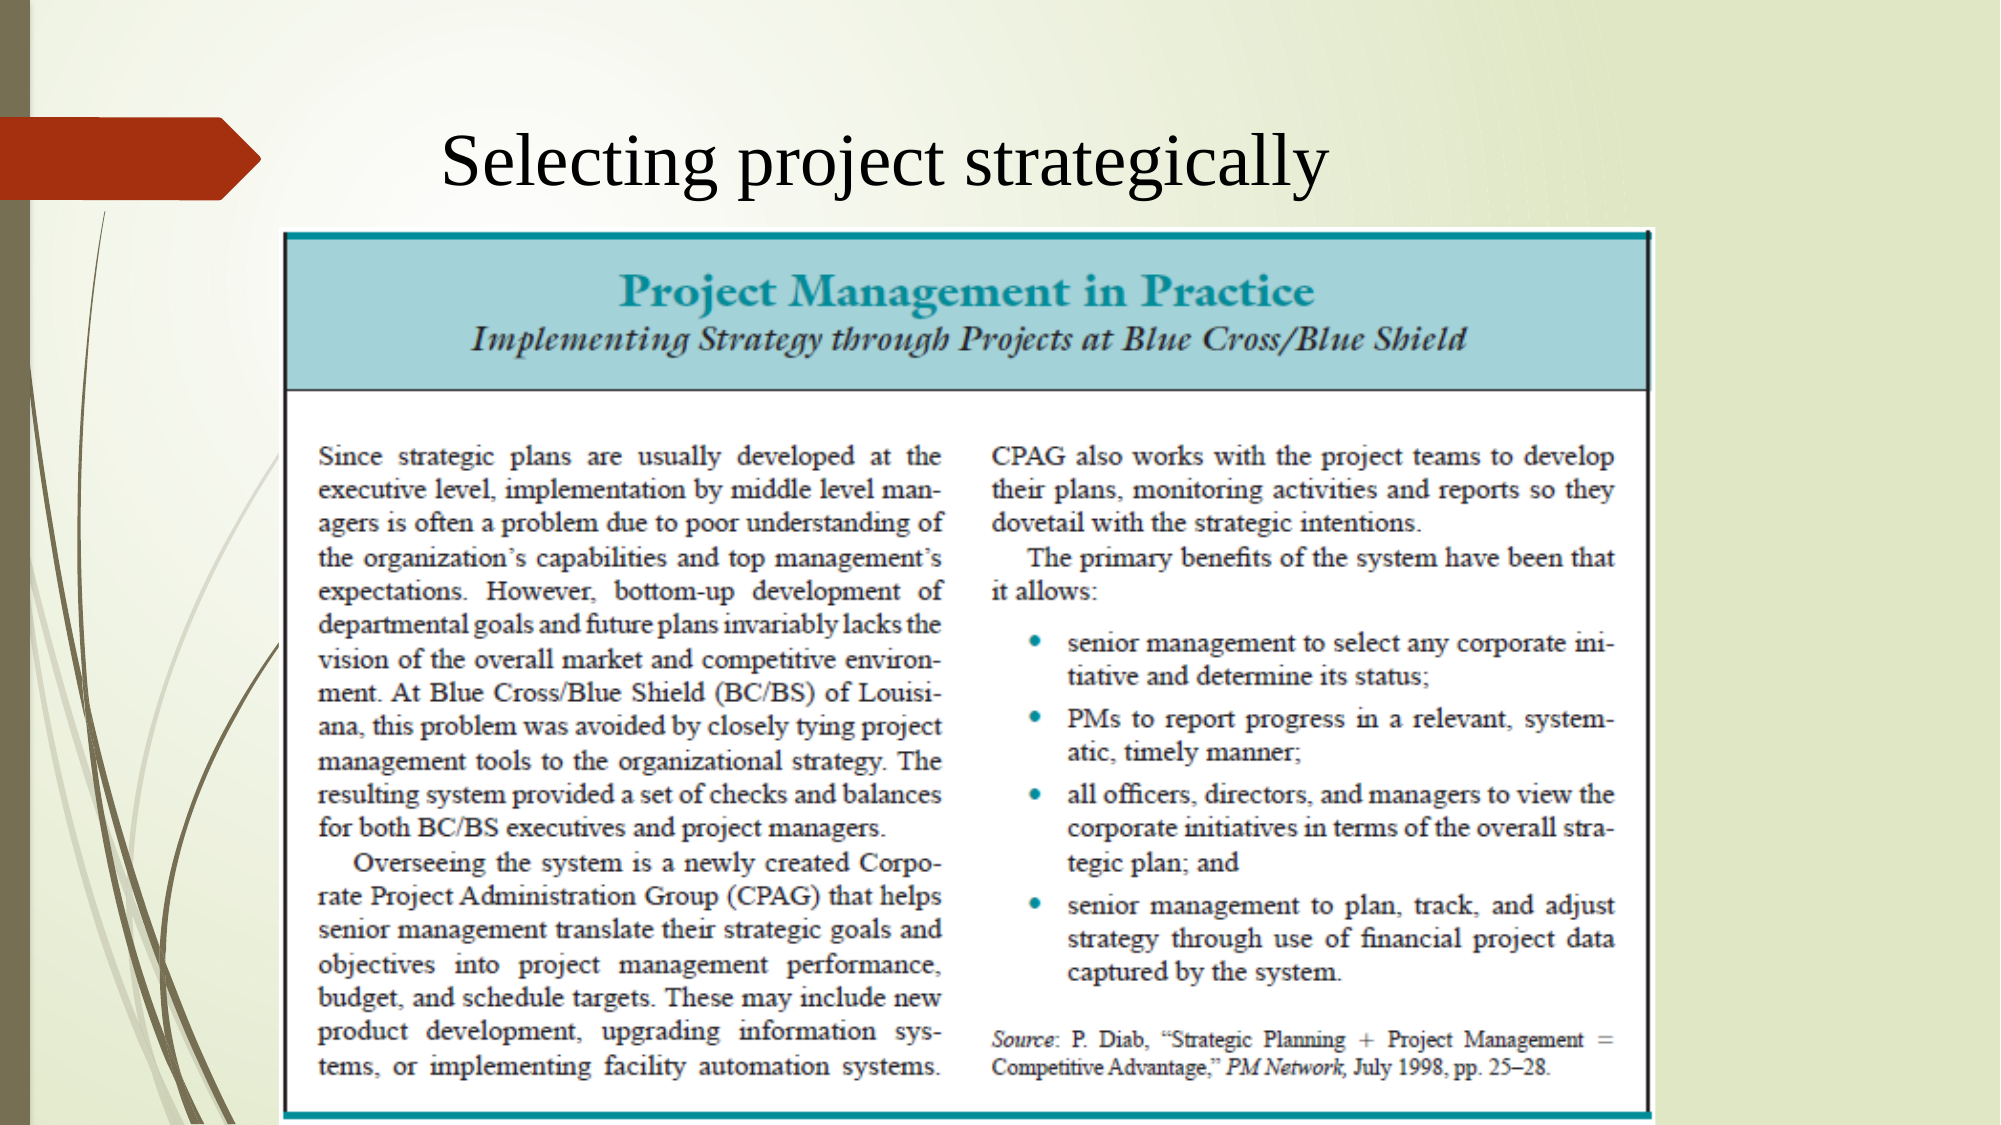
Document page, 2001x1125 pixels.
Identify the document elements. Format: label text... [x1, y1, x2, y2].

picture [278, 227, 1656, 1125]
title Selecting project strategically [425, 102, 1888, 313]
